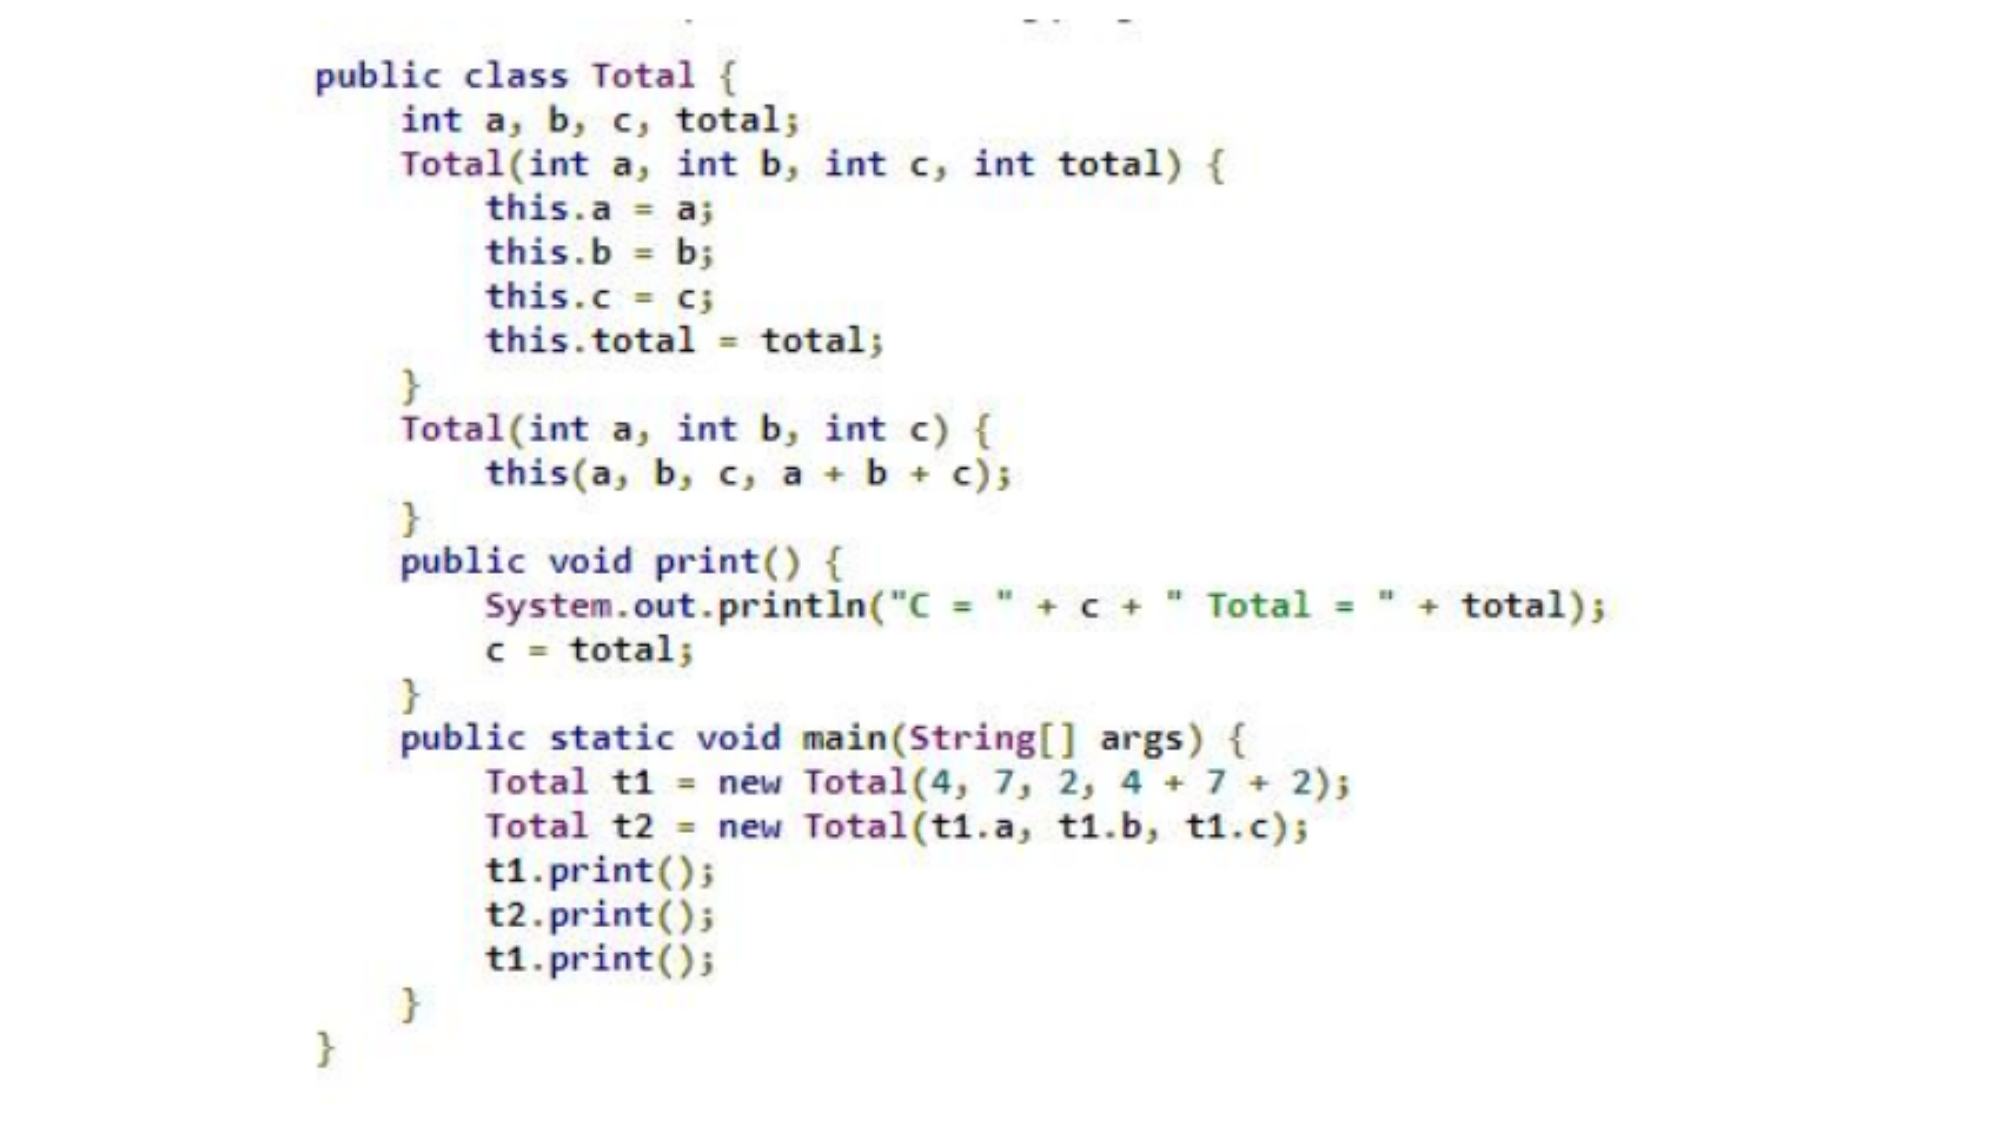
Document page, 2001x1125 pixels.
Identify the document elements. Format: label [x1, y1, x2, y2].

picture [264, 0, 1736, 1125]
